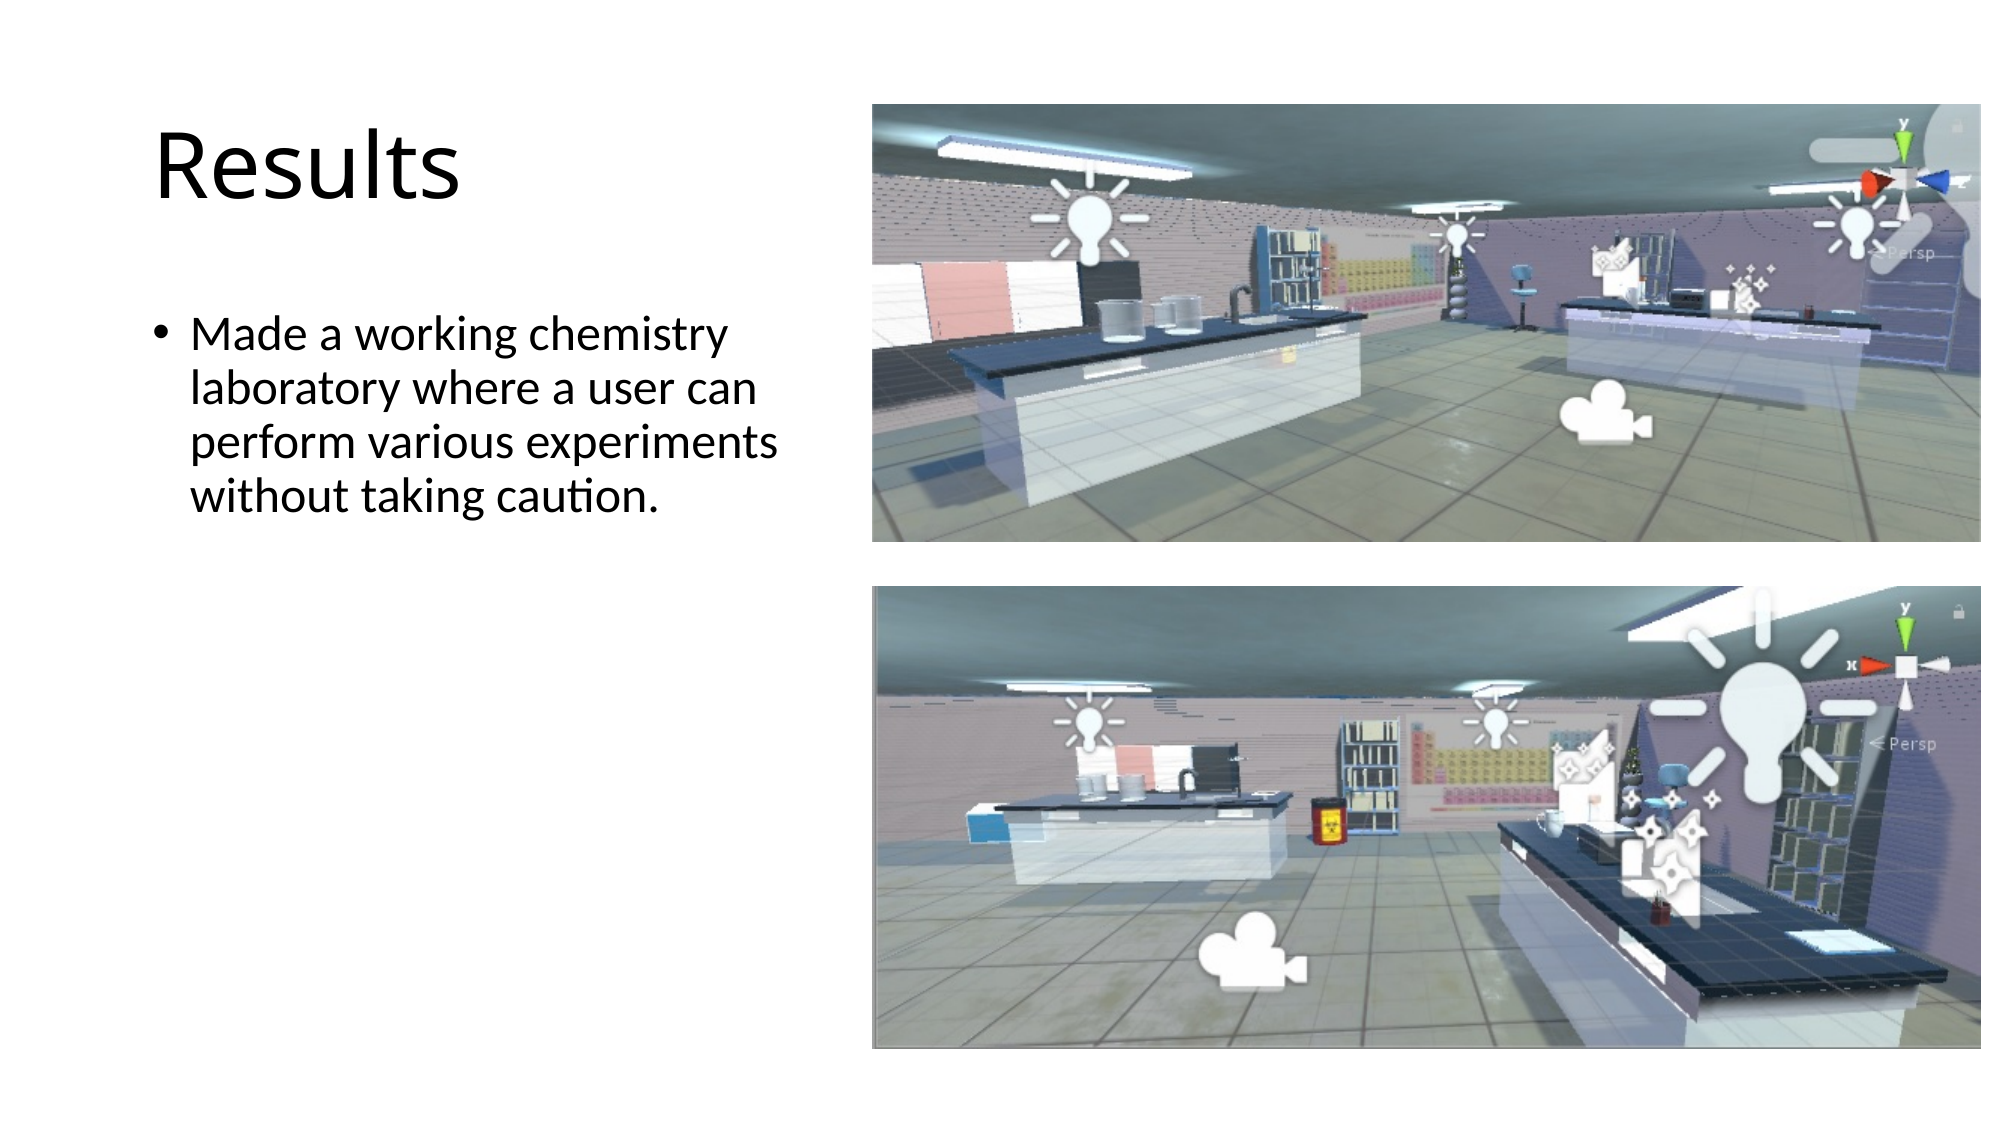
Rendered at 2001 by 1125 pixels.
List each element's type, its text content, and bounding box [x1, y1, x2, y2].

title Results [137, 59, 1863, 278]
picture [872, 586, 1981, 1049]
list Made a working chemistry laboratory where a user can perform various experiments without taking caution. [137, 299, 801, 1014]
picture [872, 104, 1981, 542]
